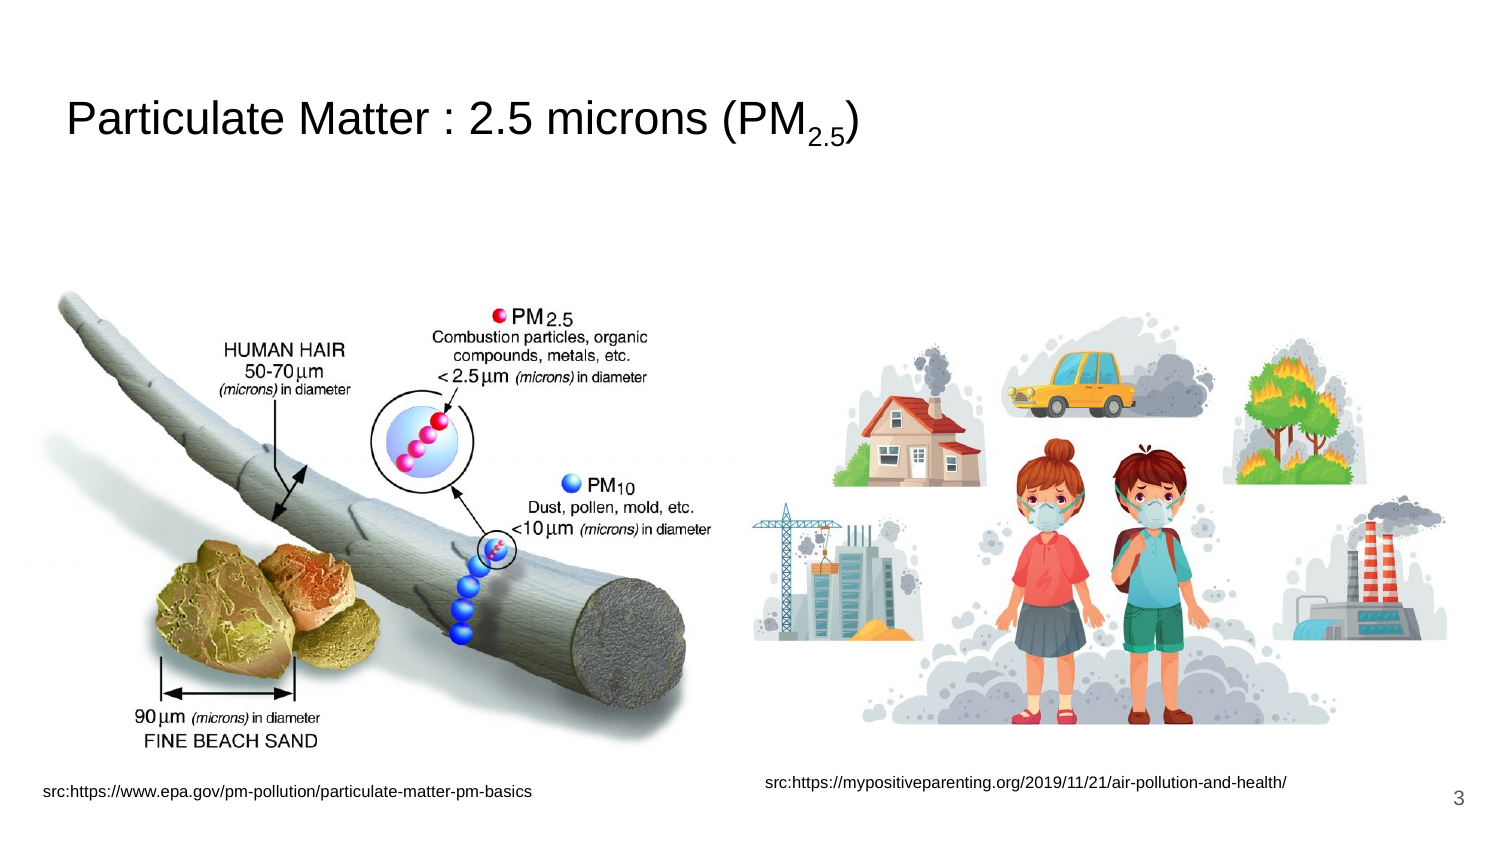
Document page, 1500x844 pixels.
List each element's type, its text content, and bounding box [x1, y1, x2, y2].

slide_number ‹#› [1389, 764, 1480, 830]
text_box src:https://www.epa.gov/pm-pollution/particulate-matter-pm-basics [27, 778, 627, 811]
picture [27, 266, 1451, 771]
text_box src:https://mypositiveparenting.org/2019/11/21/air-pollution-and-health/ [749, 761, 1369, 802]
title Particulate Matter : 2.5 microns (PM2.5) [51, 72, 1449, 167]
